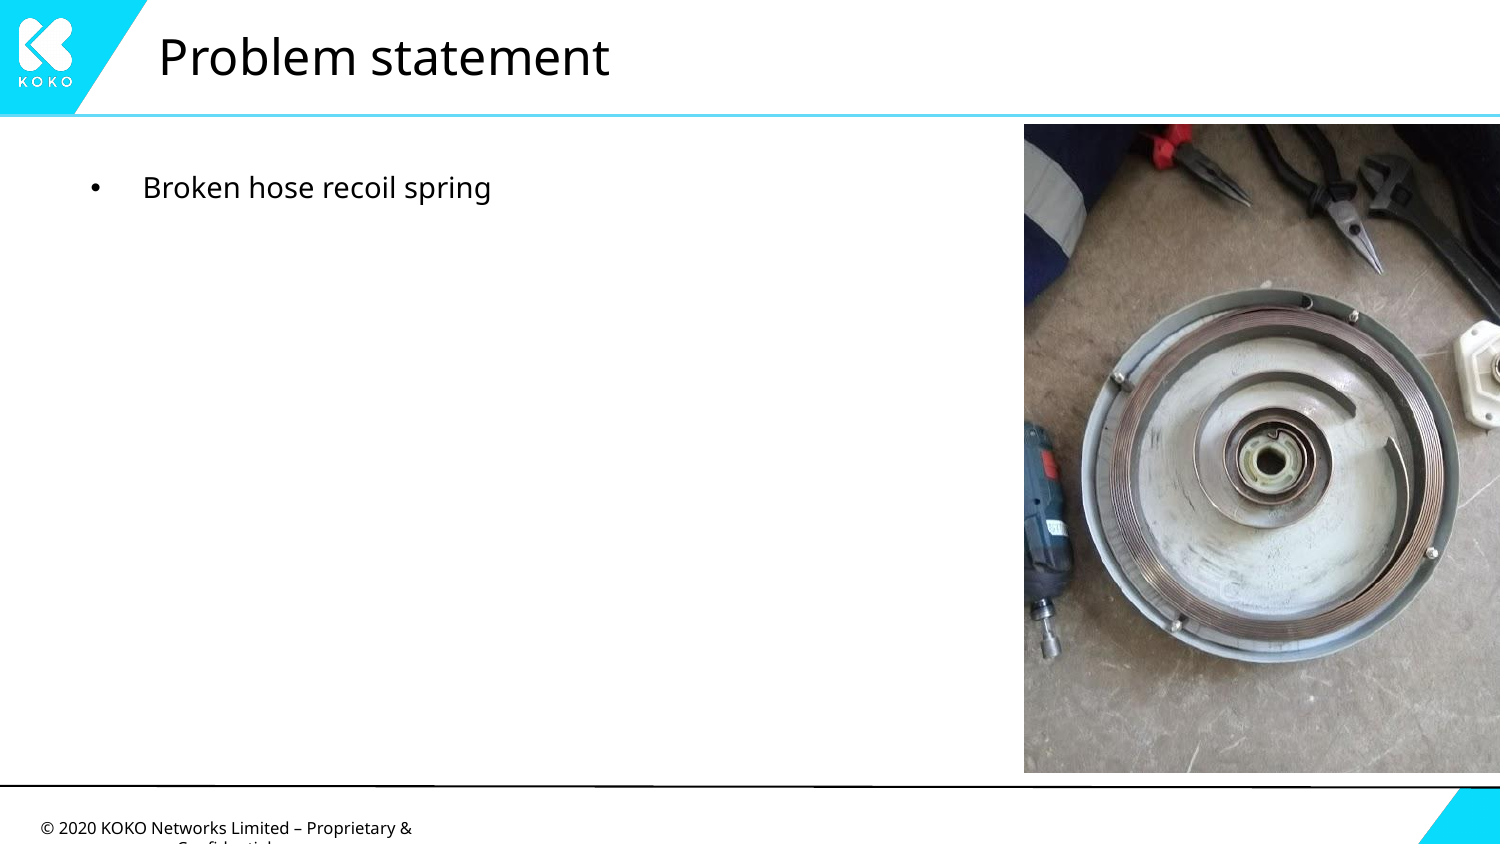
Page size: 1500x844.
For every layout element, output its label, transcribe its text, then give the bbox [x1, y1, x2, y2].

title Problem statement [147, 11, 1444, 108]
picture [1024, 124, 1500, 774]
subtitle Broken hose recoil spring [56, 163, 1019, 761]
picture [1419, 789, 1500, 844]
picture [0, 0, 148, 114]
